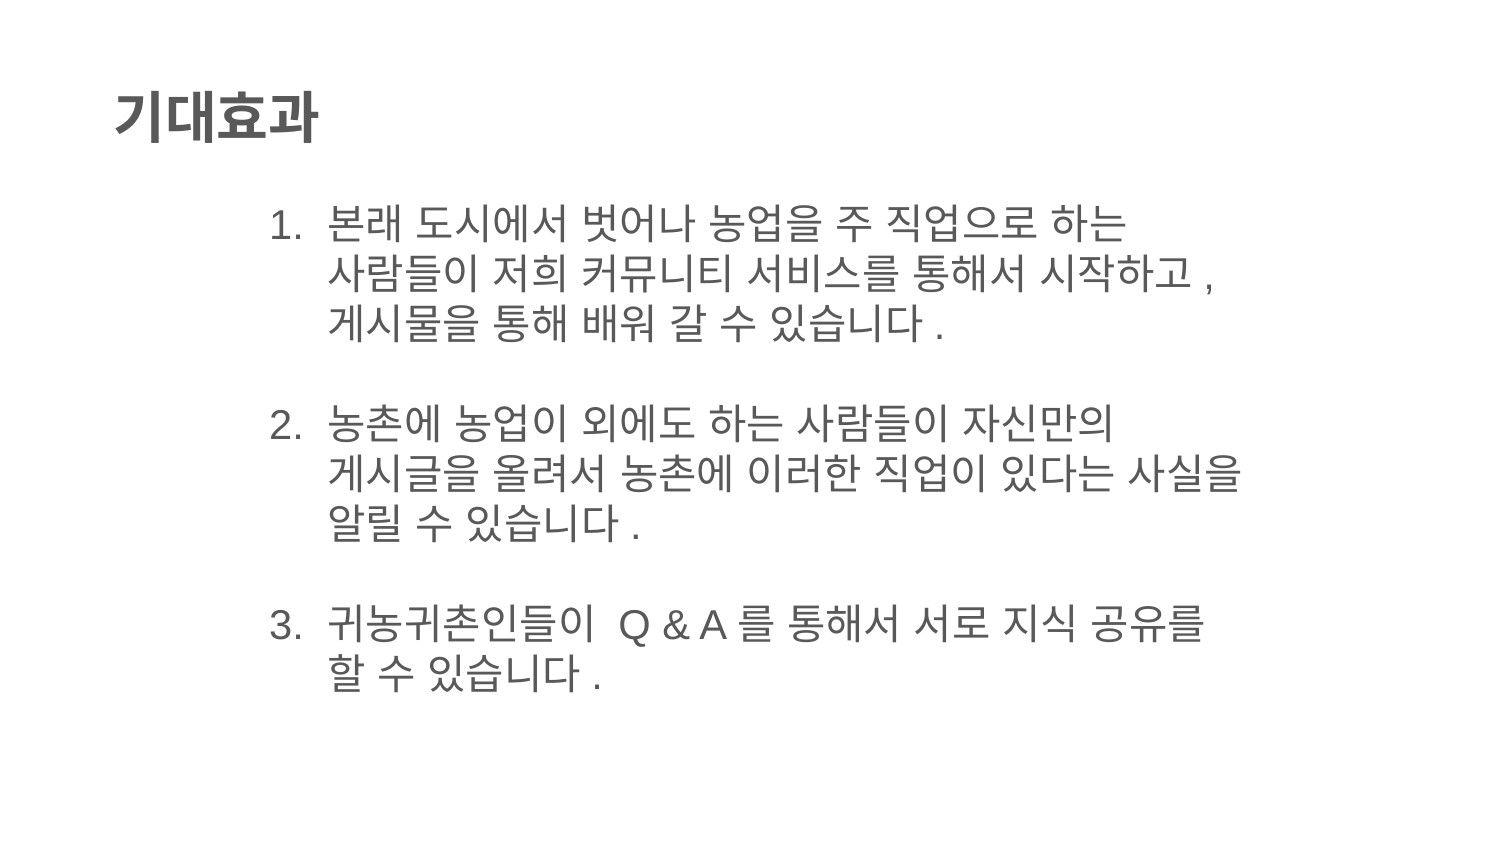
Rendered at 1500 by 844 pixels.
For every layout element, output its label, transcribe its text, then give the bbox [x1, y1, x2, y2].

text_box 본래 도시에서 벗어나 농업을 주 직업으로 하는 사람들이 저희 커뮤니티 서비스를 통해서 시작하고, 게시물을 통해 배워 갈 수 있습니다. 농촌에 농업이 외에도 하는 사람들이 자신만의 게시글을 올려서 농촌에 이러한 직업이 있다는 사실을 알릴 수 있습니다. 귀농귀촌인들이 Q & A를 통해서 서로 지식 공유를 할 수 있습니다. [237, 182, 1263, 713]
text_box 기대효과 [98, 67, 943, 165]
